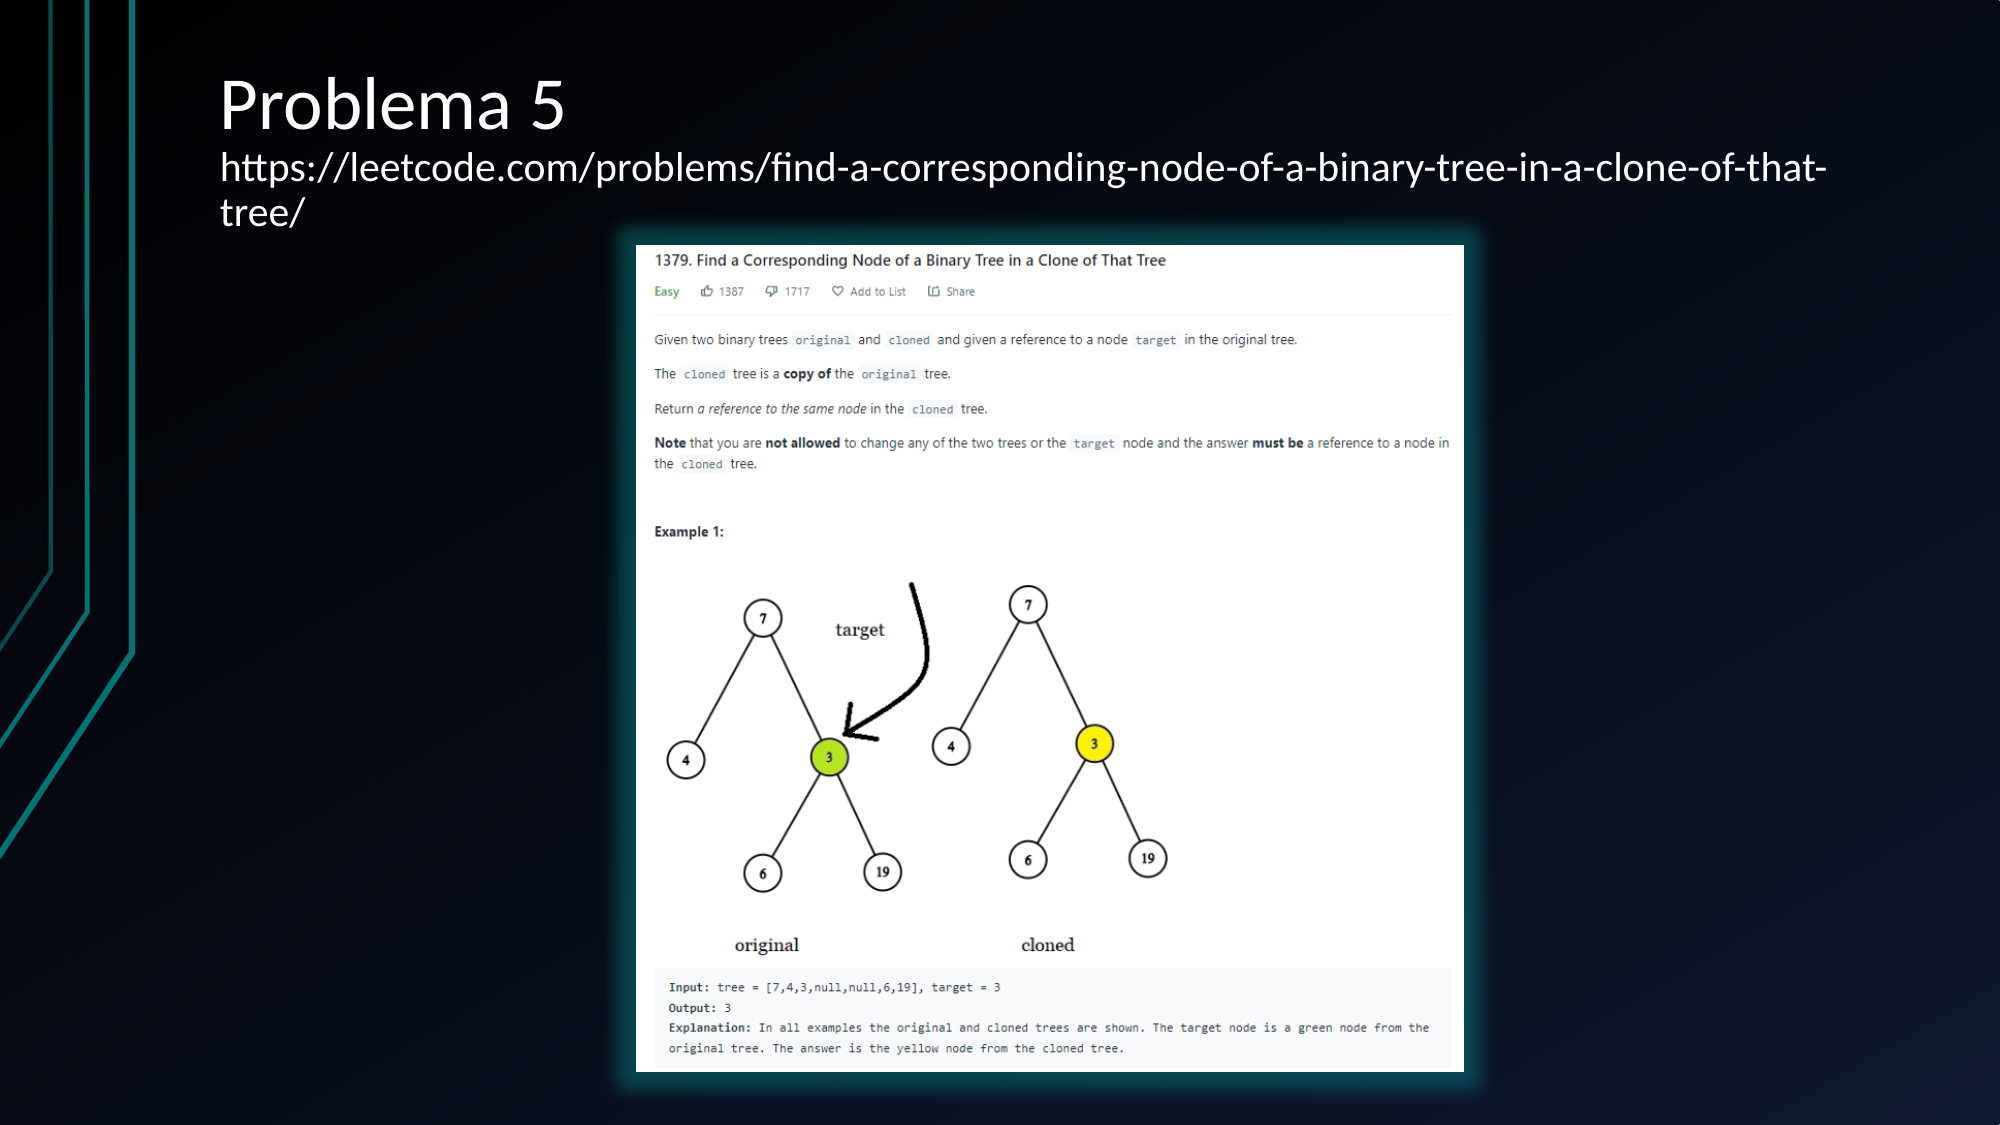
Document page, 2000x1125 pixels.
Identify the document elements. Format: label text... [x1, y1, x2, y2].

picture [635, 245, 1464, 1072]
title Problema 5 https://leetcode.com/problems/find-a-corresponding-node-of-a-binary-tree-in-a-clone-of-that-tree/ [199, 45, 1900, 246]
picture [1272, 930, 1473, 1082]
